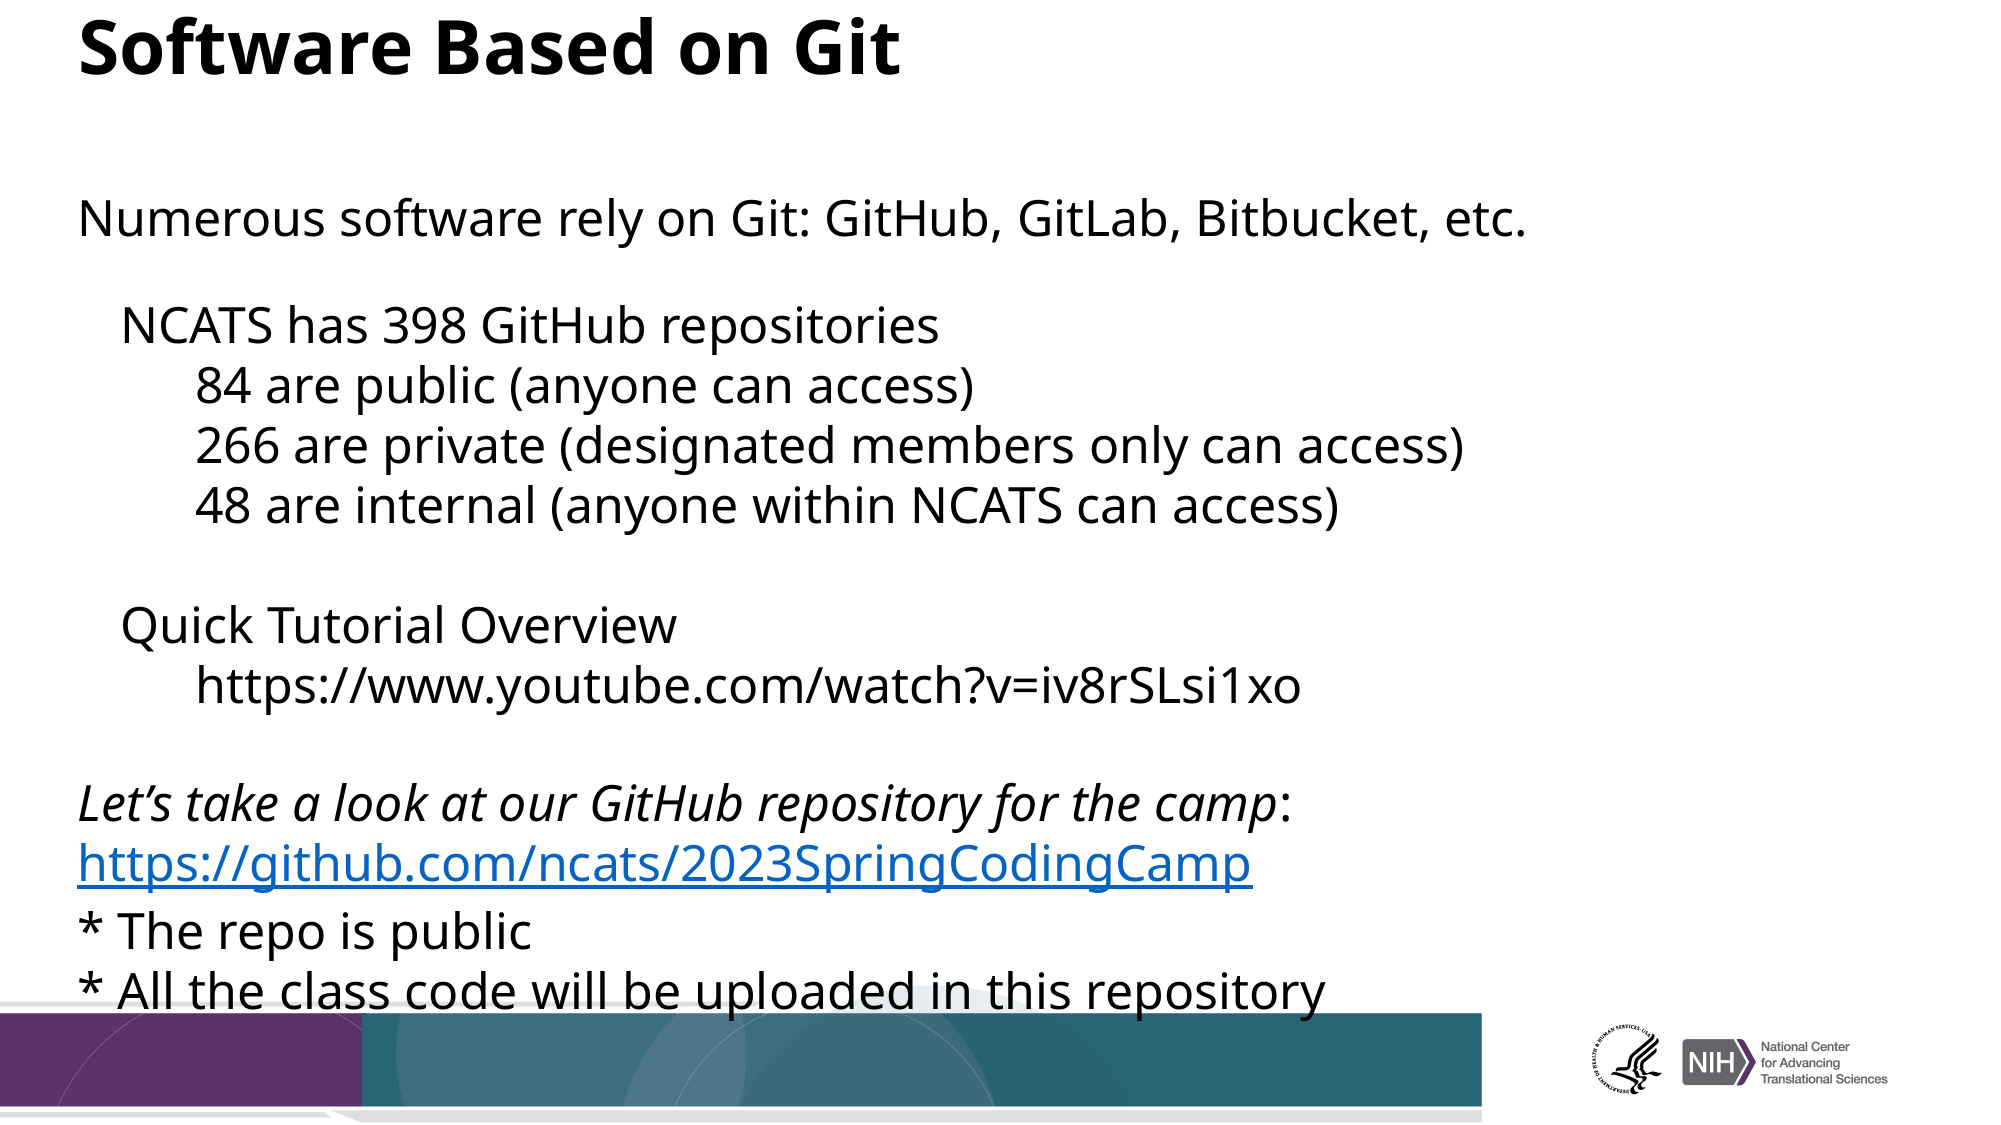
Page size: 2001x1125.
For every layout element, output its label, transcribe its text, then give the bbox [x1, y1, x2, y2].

title Software Based on Git [63, 0, 1979, 186]
text_box NCATS has 398 GitHub repositories 84 are public (anyone can access) 266 are private (designated members only can access) 48 are internal (anyone within NCATS can access) Quick Tutorial Overview https://www.youtube.com/watch?v=iv8rSLsi1xo [105, 286, 1481, 763]
text_box Numerous software rely on Git: GitHub, GitLab, Bitbucket, etc. [62, 179, 1777, 254]
text_box Let’s take a look at our GitHub repository for the camp: https://github.com/ncats/2023SpringCodingCamp * The repo is public * All the class code will be uploaded in this repository [62, 763, 1902, 1027]
picture [0, 0, 2000, 1125]
